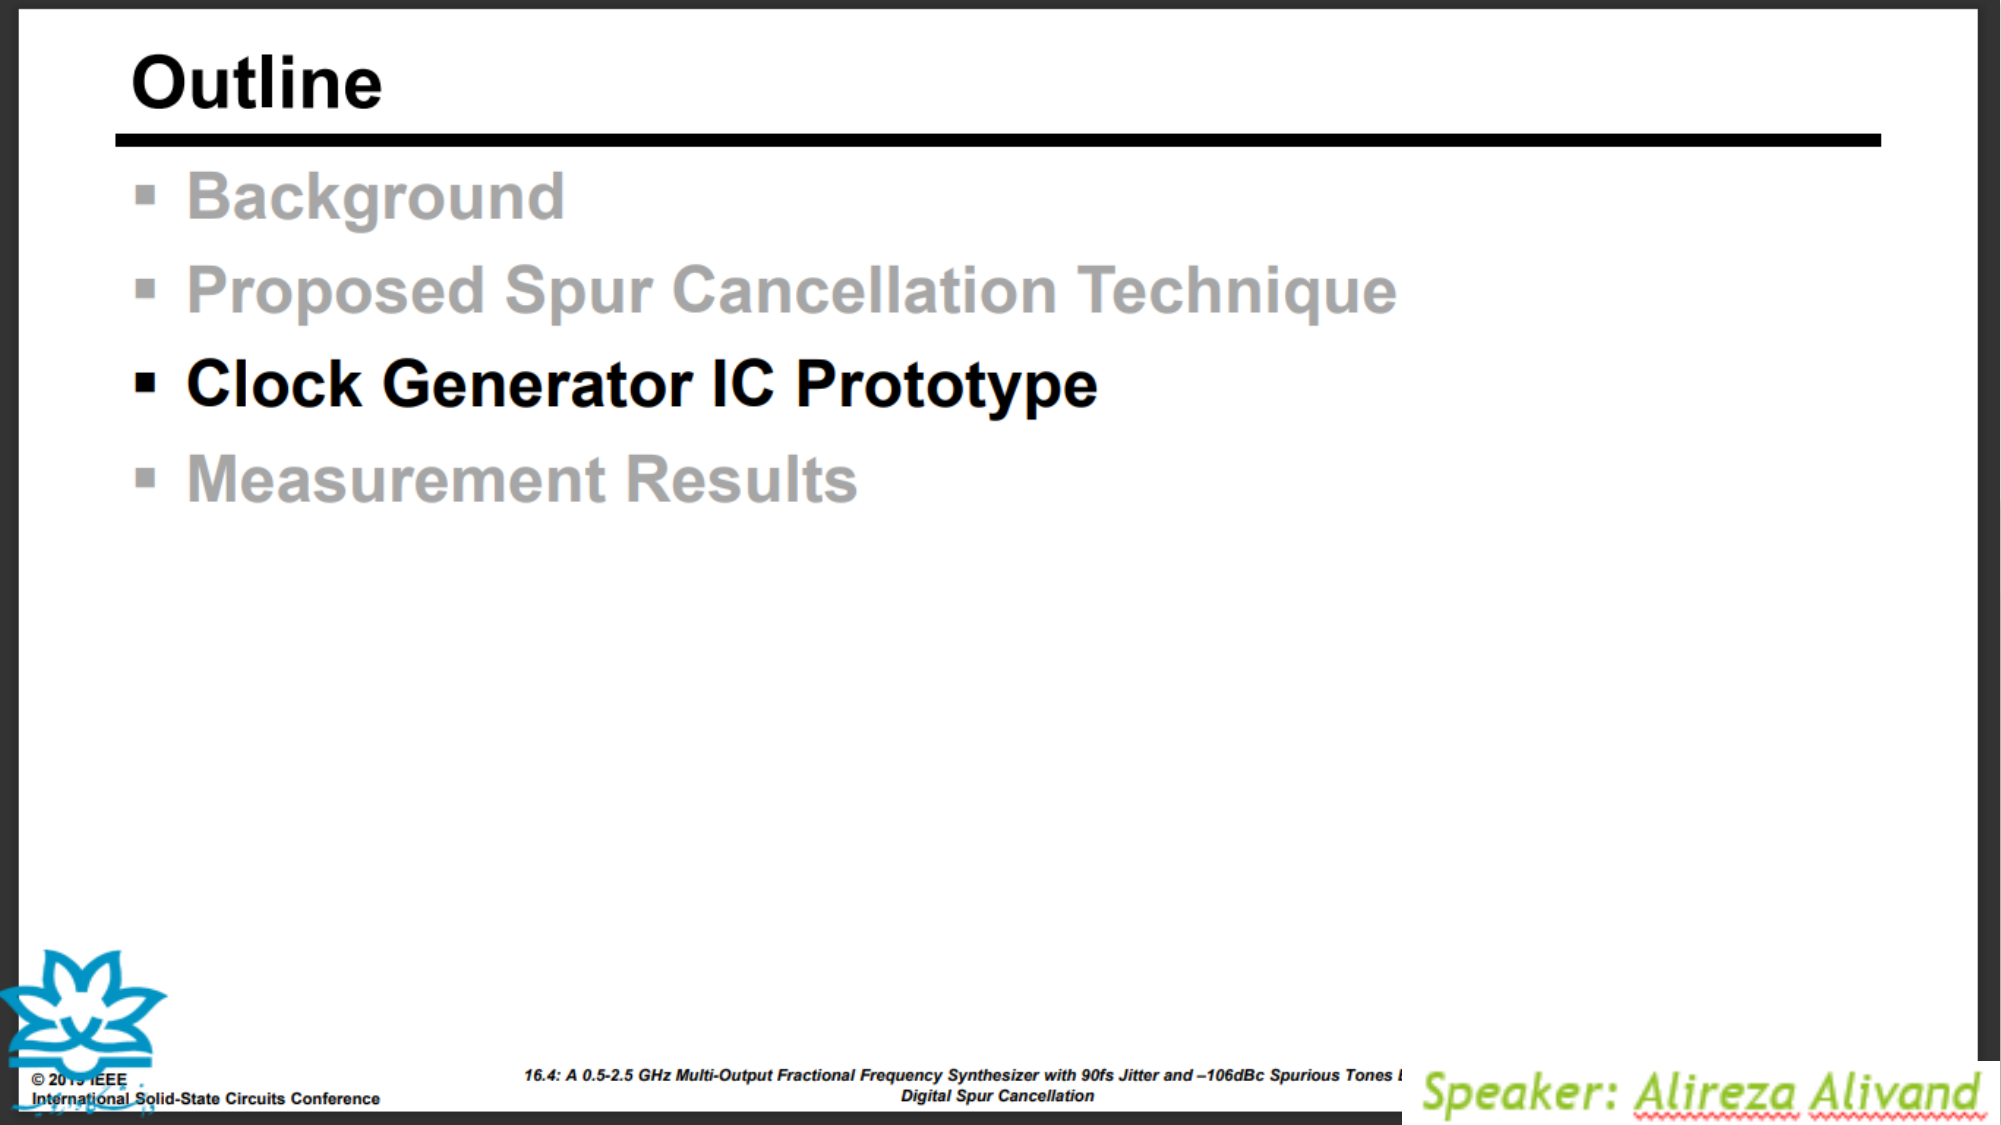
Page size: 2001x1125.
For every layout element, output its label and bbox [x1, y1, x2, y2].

list [0, 0, 2000, 1125]
picture [0, 946, 184, 1125]
picture [19, 962, 146, 1044]
picture [1401, 1060, 2000, 1125]
